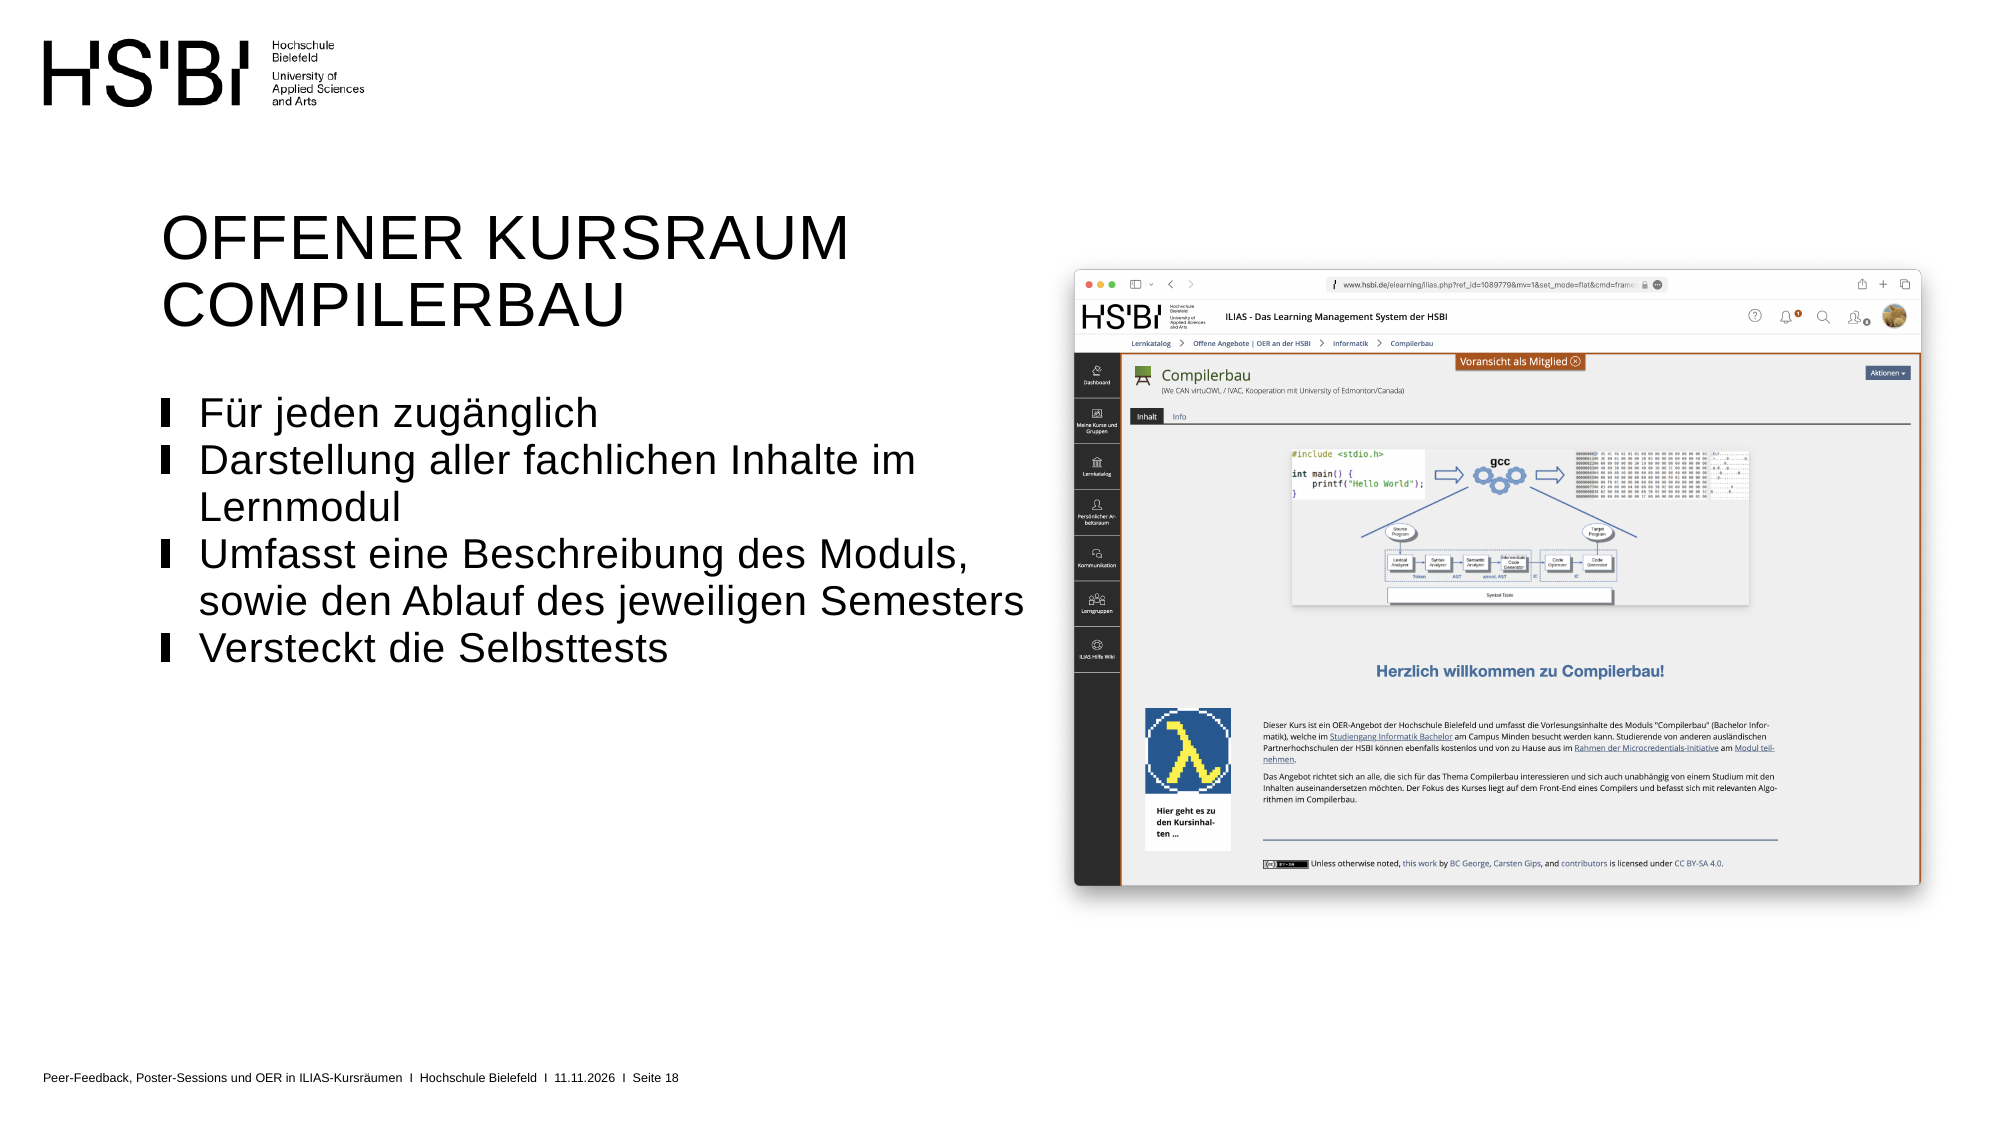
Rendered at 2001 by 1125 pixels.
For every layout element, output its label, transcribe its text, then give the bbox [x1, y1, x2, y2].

list Für jeden zugänglich Darstellung aller fachlichen Inhalte im Lernmodul Umfasst eine Beschreibung des Moduls, sowie den Ablauf des jeweiligen Semesters Versteckt die Selbsttests [161, 390, 1043, 1030]
title offener Kursraum Compilerbau [161, 205, 1043, 355]
picture [1042, 248, 1953, 928]
